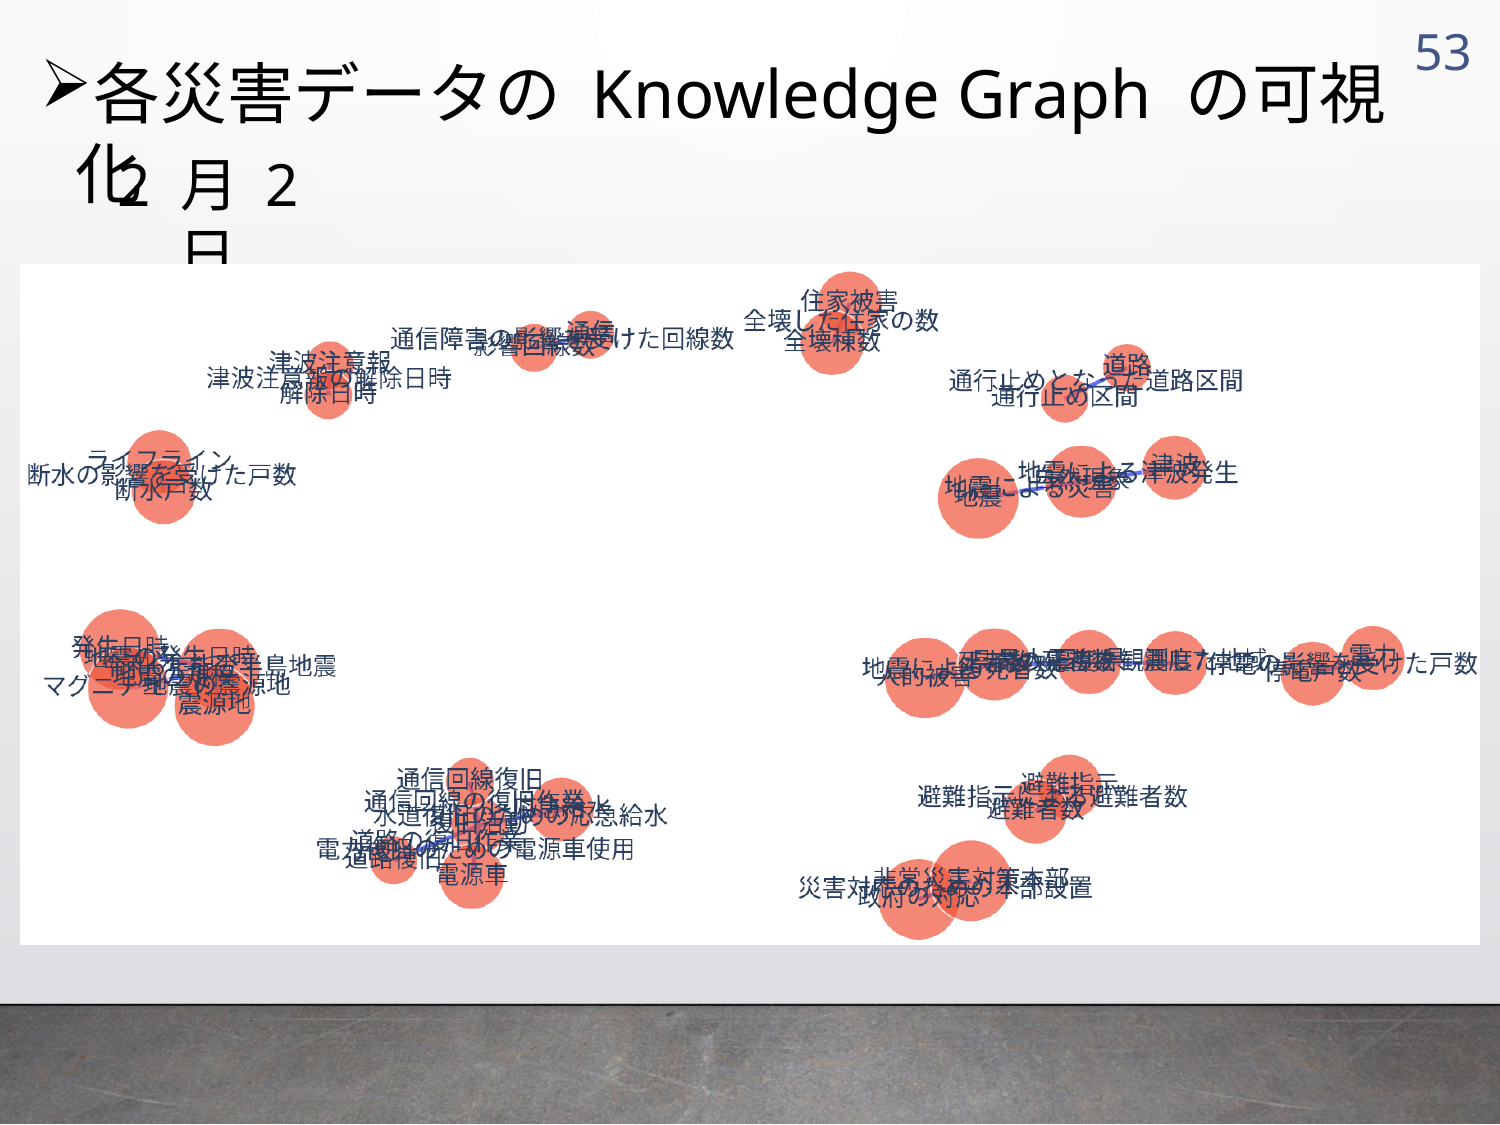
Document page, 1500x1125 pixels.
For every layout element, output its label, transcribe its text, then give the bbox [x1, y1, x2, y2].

slide_number 52 [1378, 12, 1487, 76]
text_box 2 月 2 日 [72, 140, 344, 264]
text_box 各災害データの Knowledge Graph の可視化 [25, 44, 1433, 219]
picture [0, 1004, 1500, 1124]
picture [20, 264, 1480, 945]
